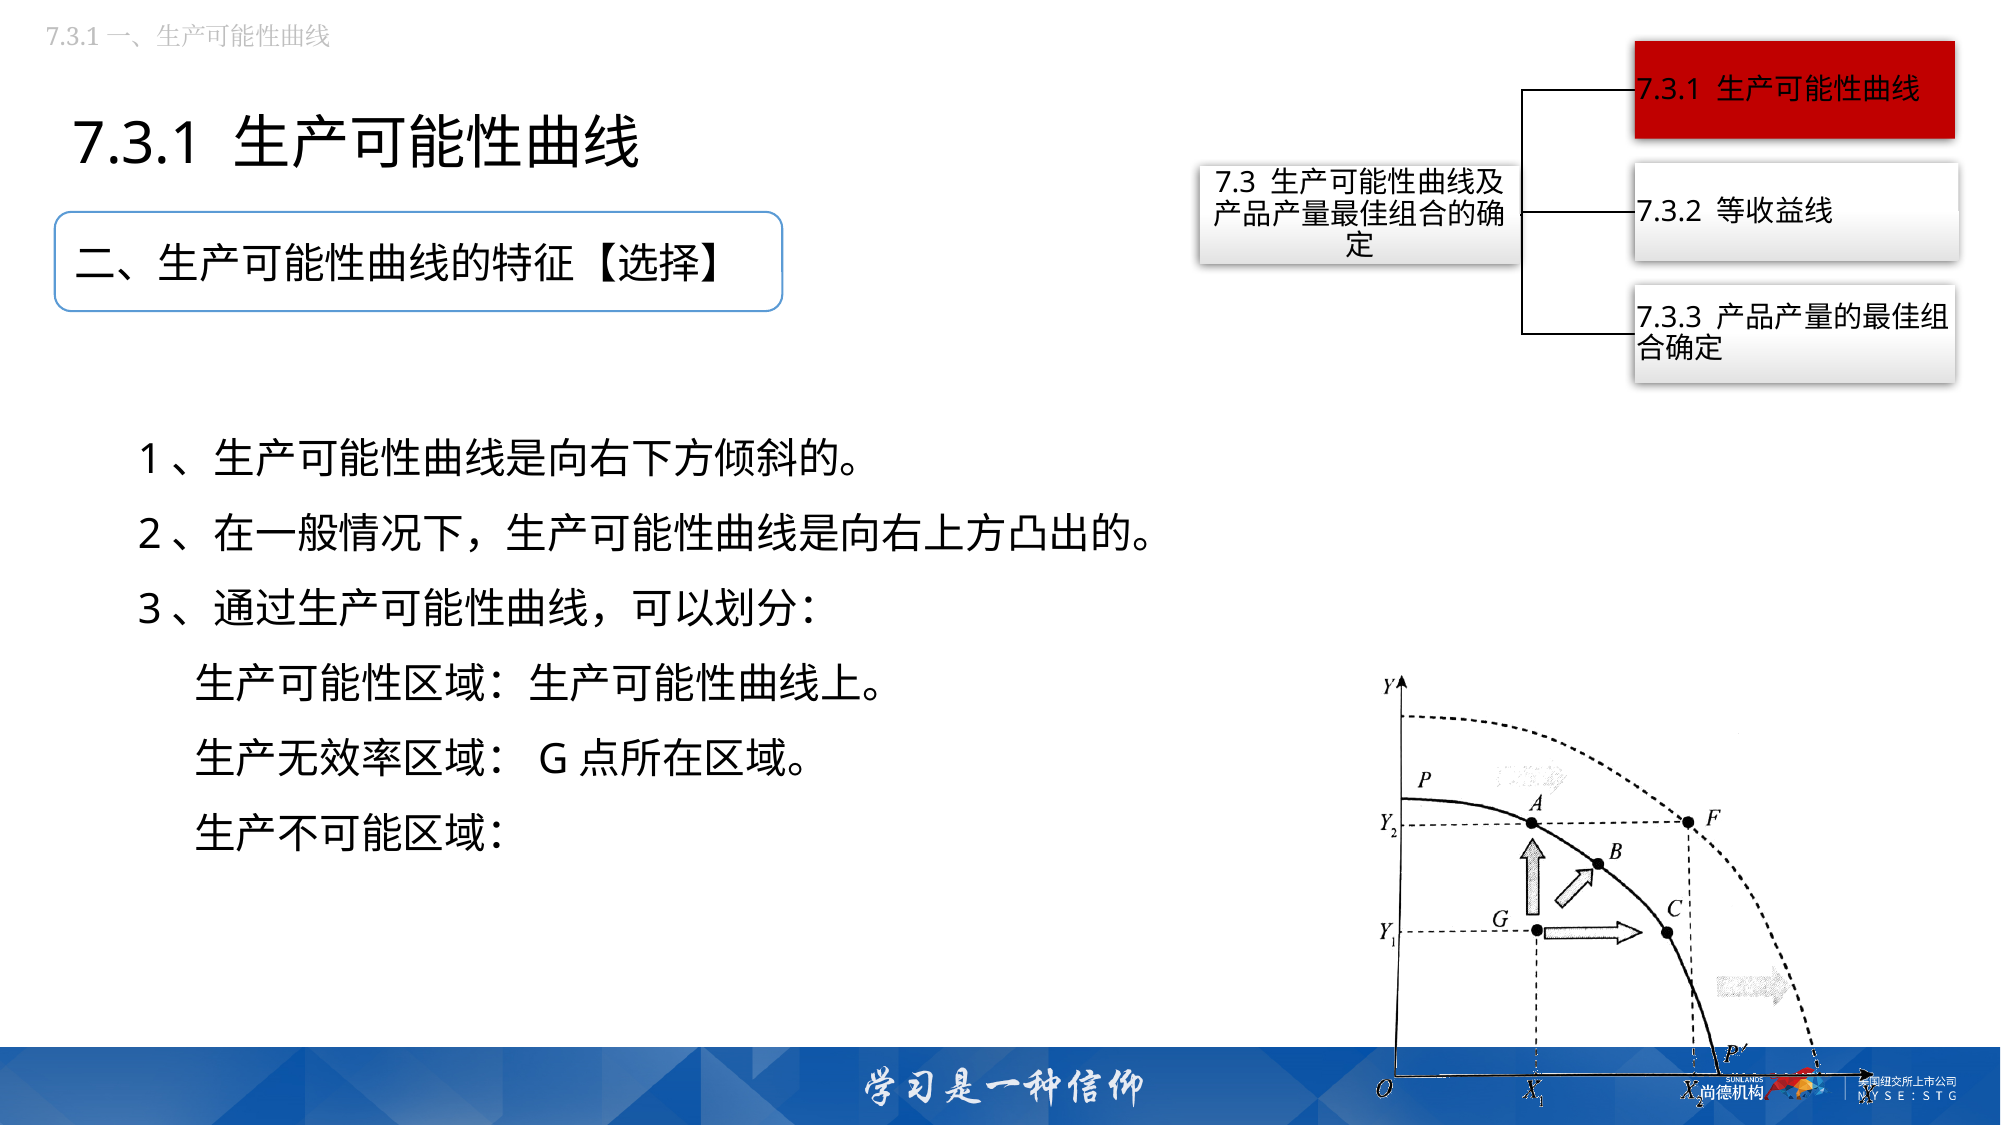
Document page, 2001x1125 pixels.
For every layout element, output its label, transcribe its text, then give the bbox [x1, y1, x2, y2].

text_box 7.3.1一、生产可能性曲线 [30, 12, 347, 58]
text_box 1、生产可能性曲线是向右下方倾斜的。 2、在一般情况下，生产可能性曲线是向右上方凸出的。 3、通过生产可能性曲线，可以划分： 生产可能性区域：生产可能性曲线上。 生产无效率区域：G点所在区域。 生产不可能区域：F点所在区域。 [123, 399, 1829, 940]
text_box 7.3.1 生产可能性曲线 [54, 95, 1199, 184]
picture [0, 665, 2001, 1125]
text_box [1199, 0, 2000, 469]
text_box 二、生产可能性曲线的特征【选择】 [53, 210, 784, 313]
